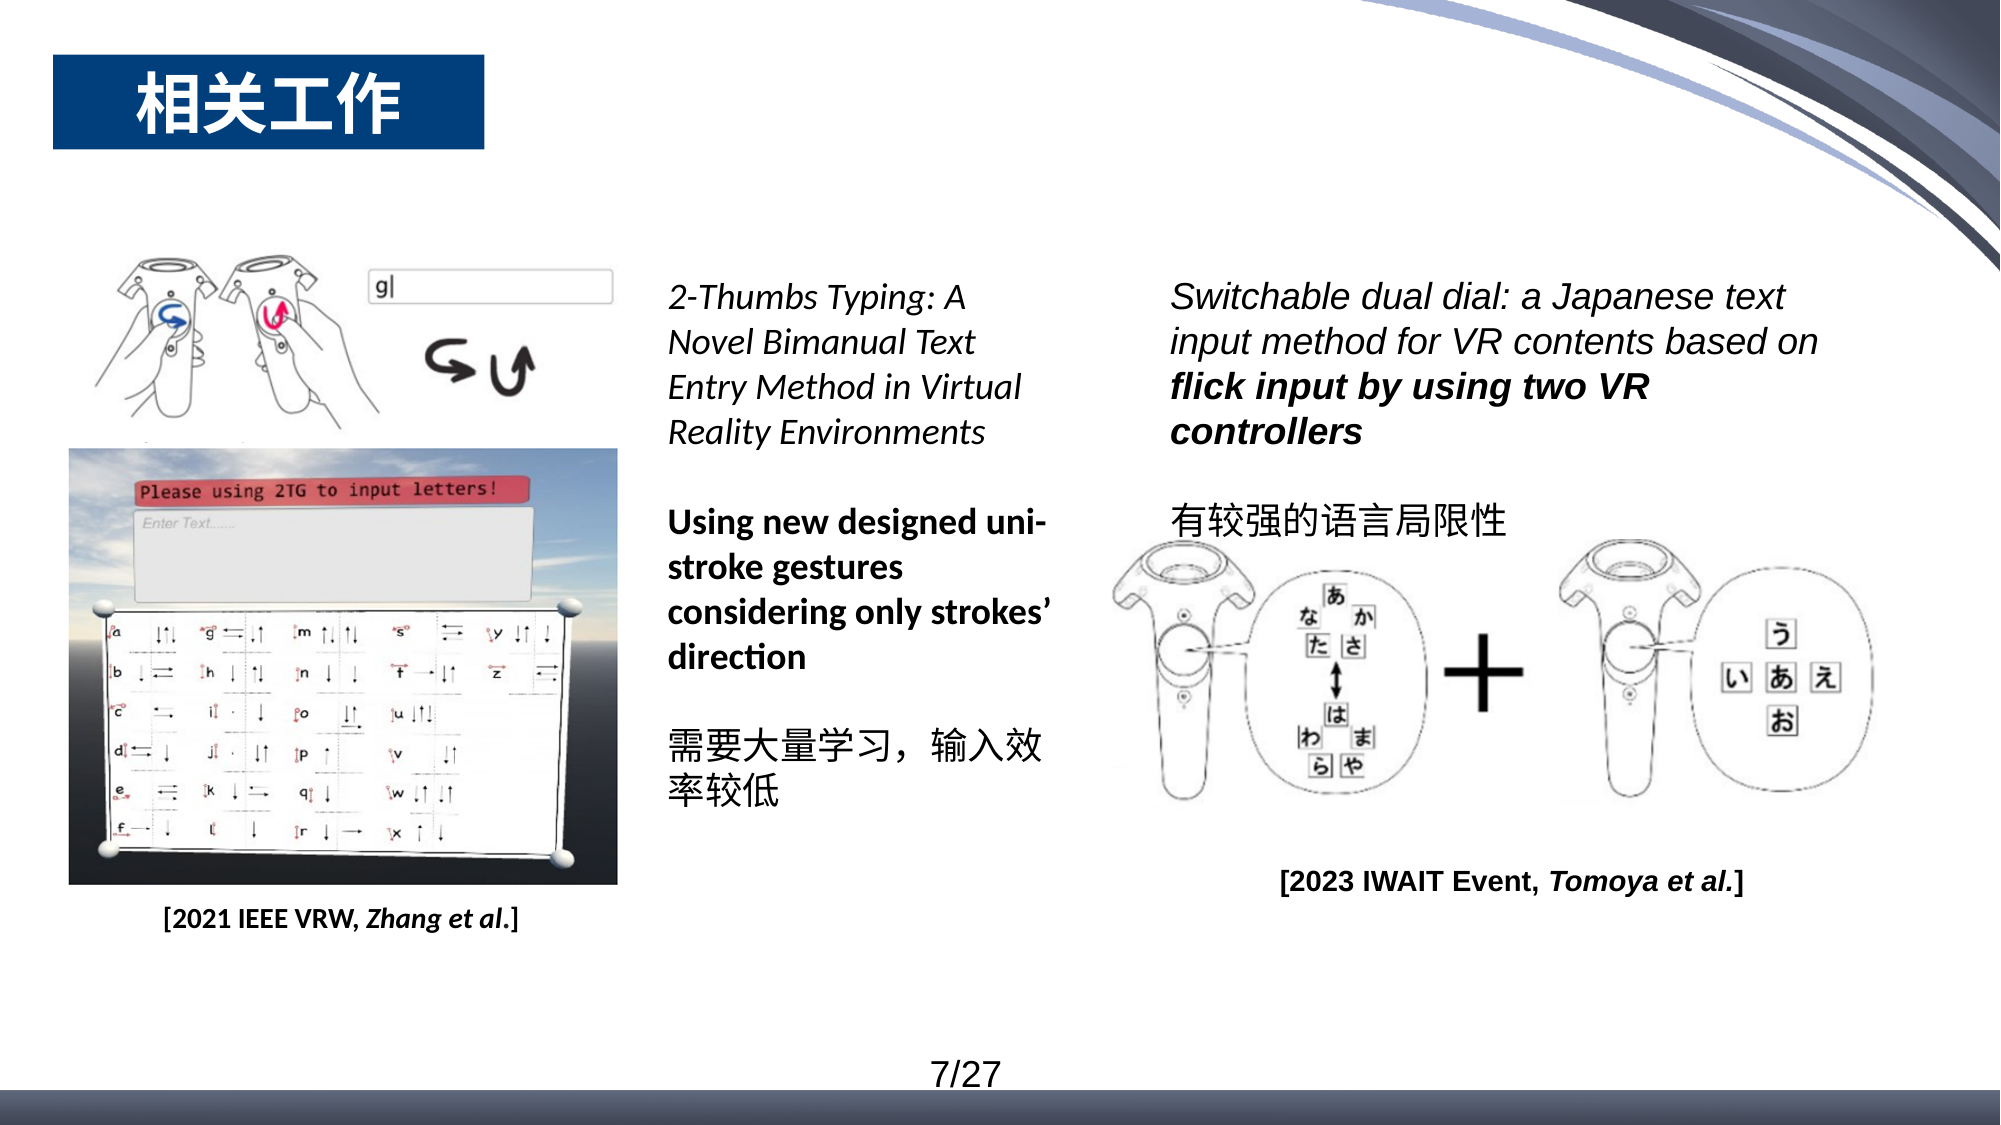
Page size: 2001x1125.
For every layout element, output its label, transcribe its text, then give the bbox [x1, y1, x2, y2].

picture [33, 224, 653, 893]
picture [1082, 539, 1927, 823]
text_box 2-Thumbs Typing: A Novel Bimanual Text Entry Method in Virtual Reality Environments Using new designed uni-stroke gestures considering only strokes’ direction 需要大量学习，输入效率较低 [652, 264, 1074, 887]
text_box 7/27 [914, 1042, 1043, 1103]
text_box [2021 IEEE VRW, Zhang et al.] [148, 893, 535, 942]
text_box [2023 IWAIT Event, Tomoya et al.] [1265, 855, 1760, 905]
text_box Switchable dual dial: a Japanese text input method for VR contents based on flick input by using two VR controllers 有较强的语言局限性 [1155, 264, 1870, 539]
text_box 相关工作 [53, 54, 485, 150]
